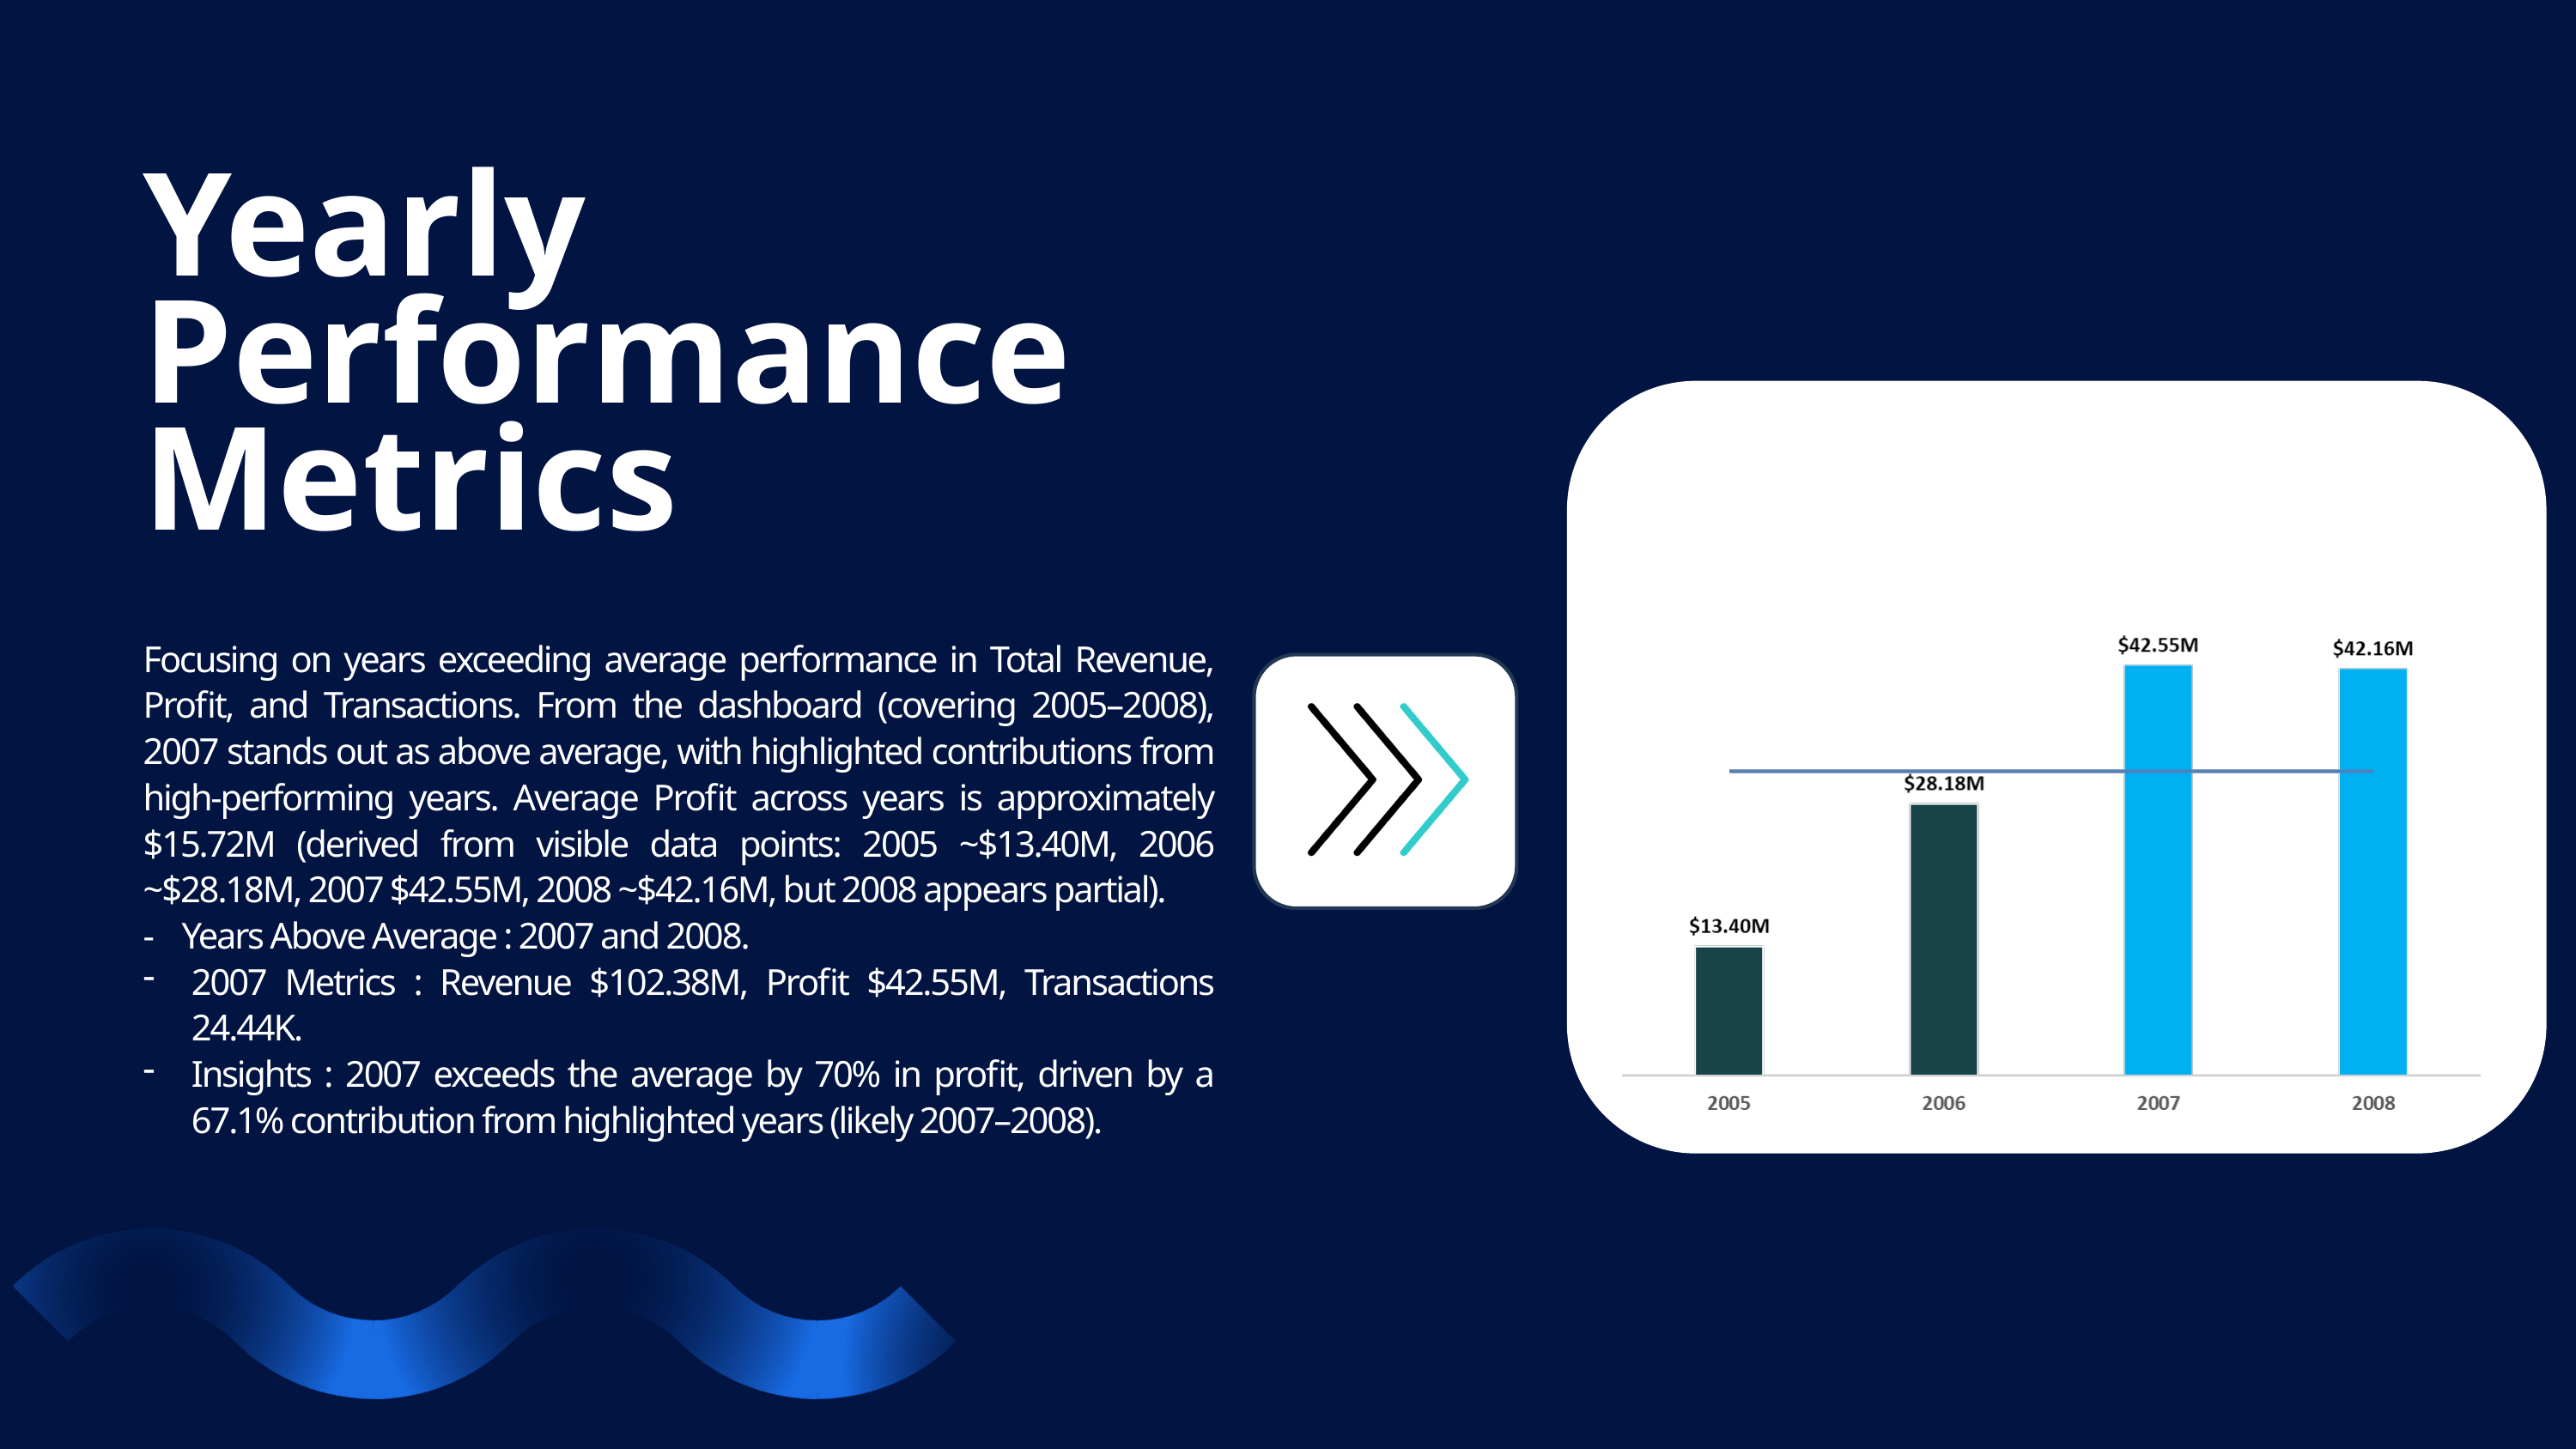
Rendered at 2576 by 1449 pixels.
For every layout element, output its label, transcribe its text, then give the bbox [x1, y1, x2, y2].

text_box Yearly Performance Metrics [143, 177, 1364, 560]
picture [1276, 673, 1500, 886]
text_box [1564, 451, 1579, 1083]
text_box [10, 1228, 958, 1399]
text_box [2532, 446, 2549, 1088]
text_box [1640, 379, 2474, 391]
text_box [1252, 652, 1519, 911]
text_box Focusing on years exceeding average performance in Total Revenue, Profit, and Transactions. From the dashboard (covering 2005–2008), 2007 stands out as above average, with highlighted contributions from high-performing years. Average Profit across years is approximately $15.72M (derived from visible data points: 2005 ~$13.40M, 2006 ~$28.18M, 2007 $42.55M, 2008 ~$42.16M, but 2008 appears partial). - Years Above Average : 2007 and 2008. 2007 Metrics : Revenue $102.38M, Profit $42.55M, Transactions 24.44K. Insights : 2007 exceeds the average by 70% in profit, driven by a 67.1% contribution from highlighted years (likely 2007–2008). [143, 633, 1213, 1141]
picture [1583, 392, 2530, 1167]
